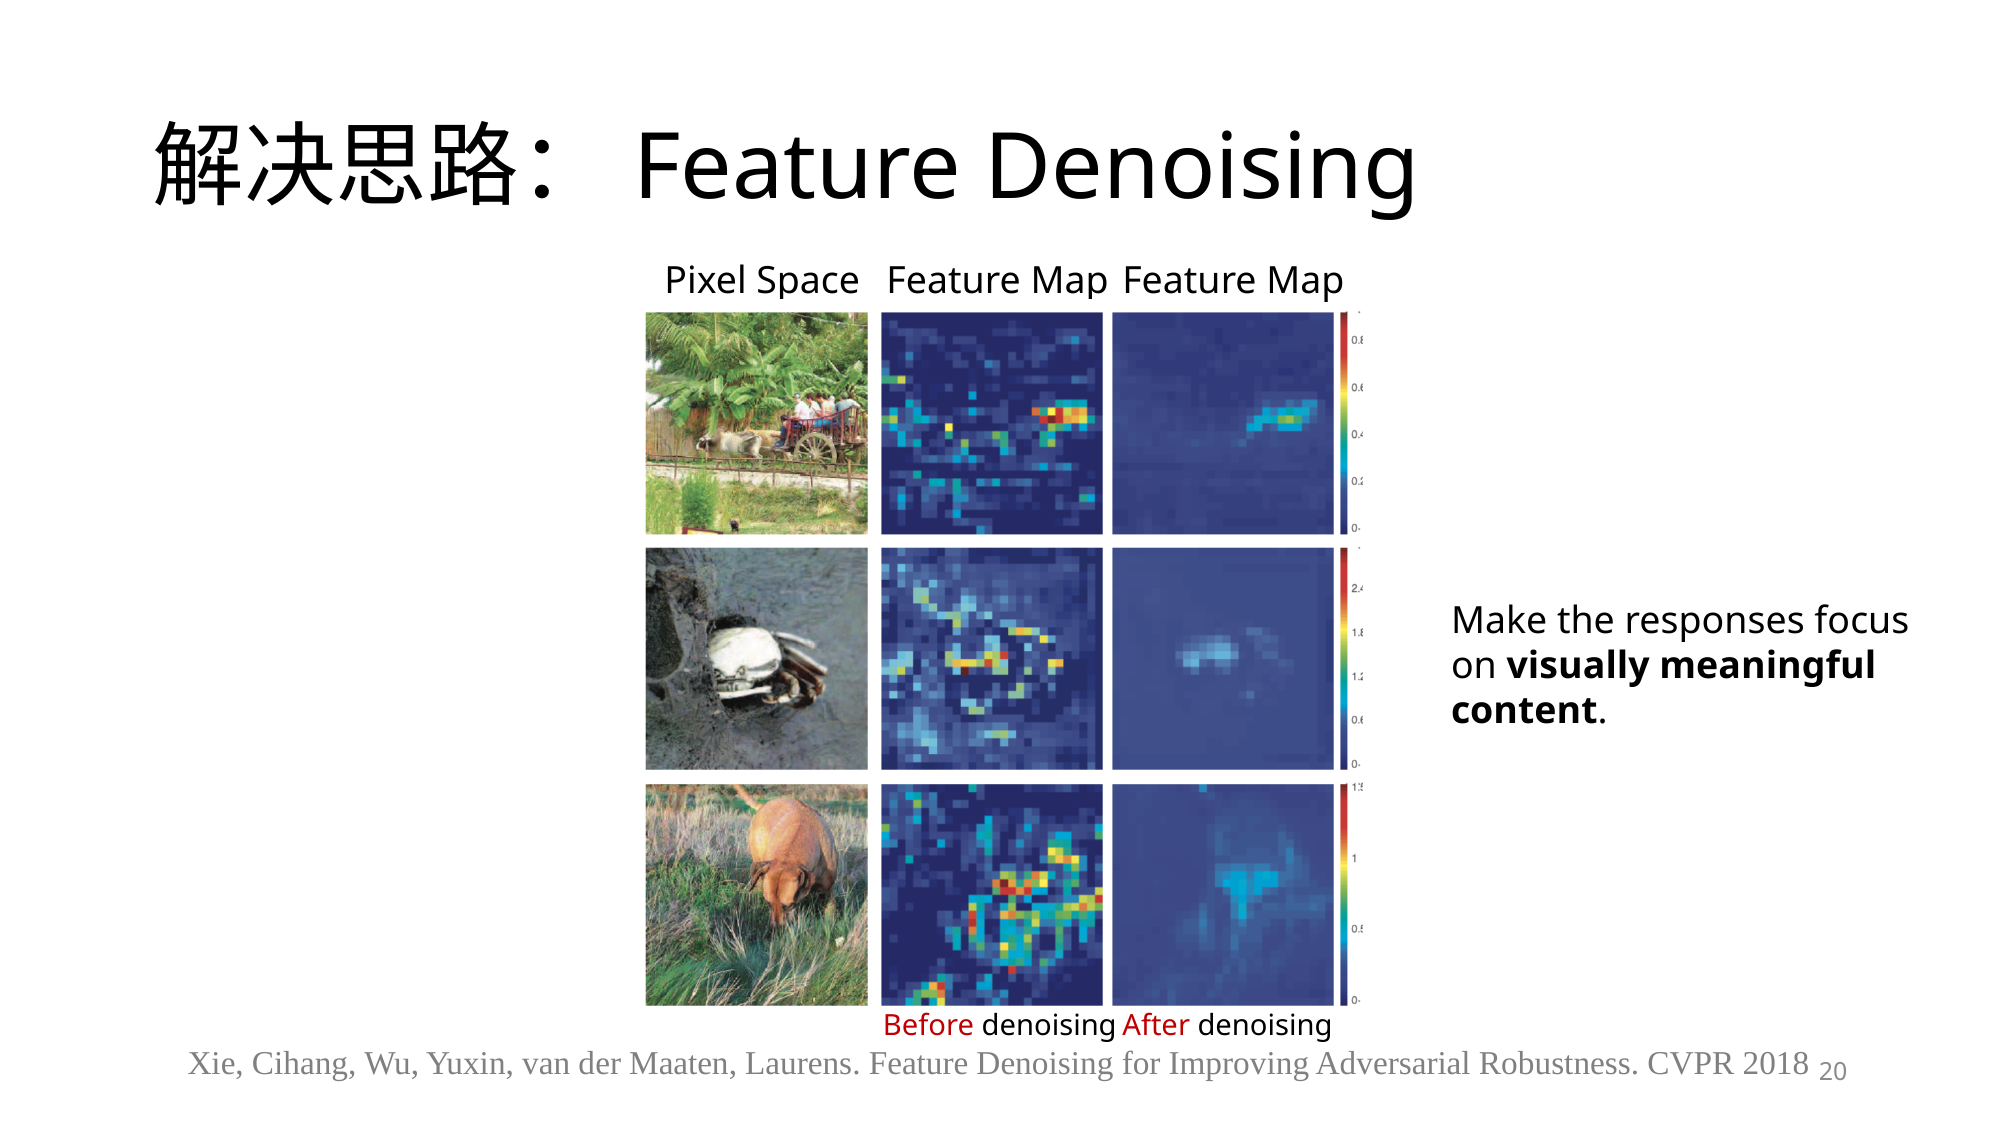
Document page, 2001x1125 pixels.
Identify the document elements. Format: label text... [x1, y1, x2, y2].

text_box Make the responses focus on visually meaningful content. [1436, 589, 1952, 739]
text_box Xie, Cihang, Wu, Yuxin, van der Maaten, Laurens. Feature Denoising for Improving Adversarial Robustness. CVPR 2018 [172, 1033, 1828, 1089]
text_box Feature Map [1107, 248, 1360, 299]
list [636, 299, 1363, 1014]
text_box Before denoising [868, 1014, 1107, 1049]
title 解决思路：Feature Denoising [137, 59, 1863, 278]
text_box Feature Map [871, 248, 1107, 299]
text_box Pixel Space [649, 248, 871, 299]
text_box After denoising [1107, 1014, 1348, 1049]
slide_number 20 [1412, 1042, 1863, 1103]
